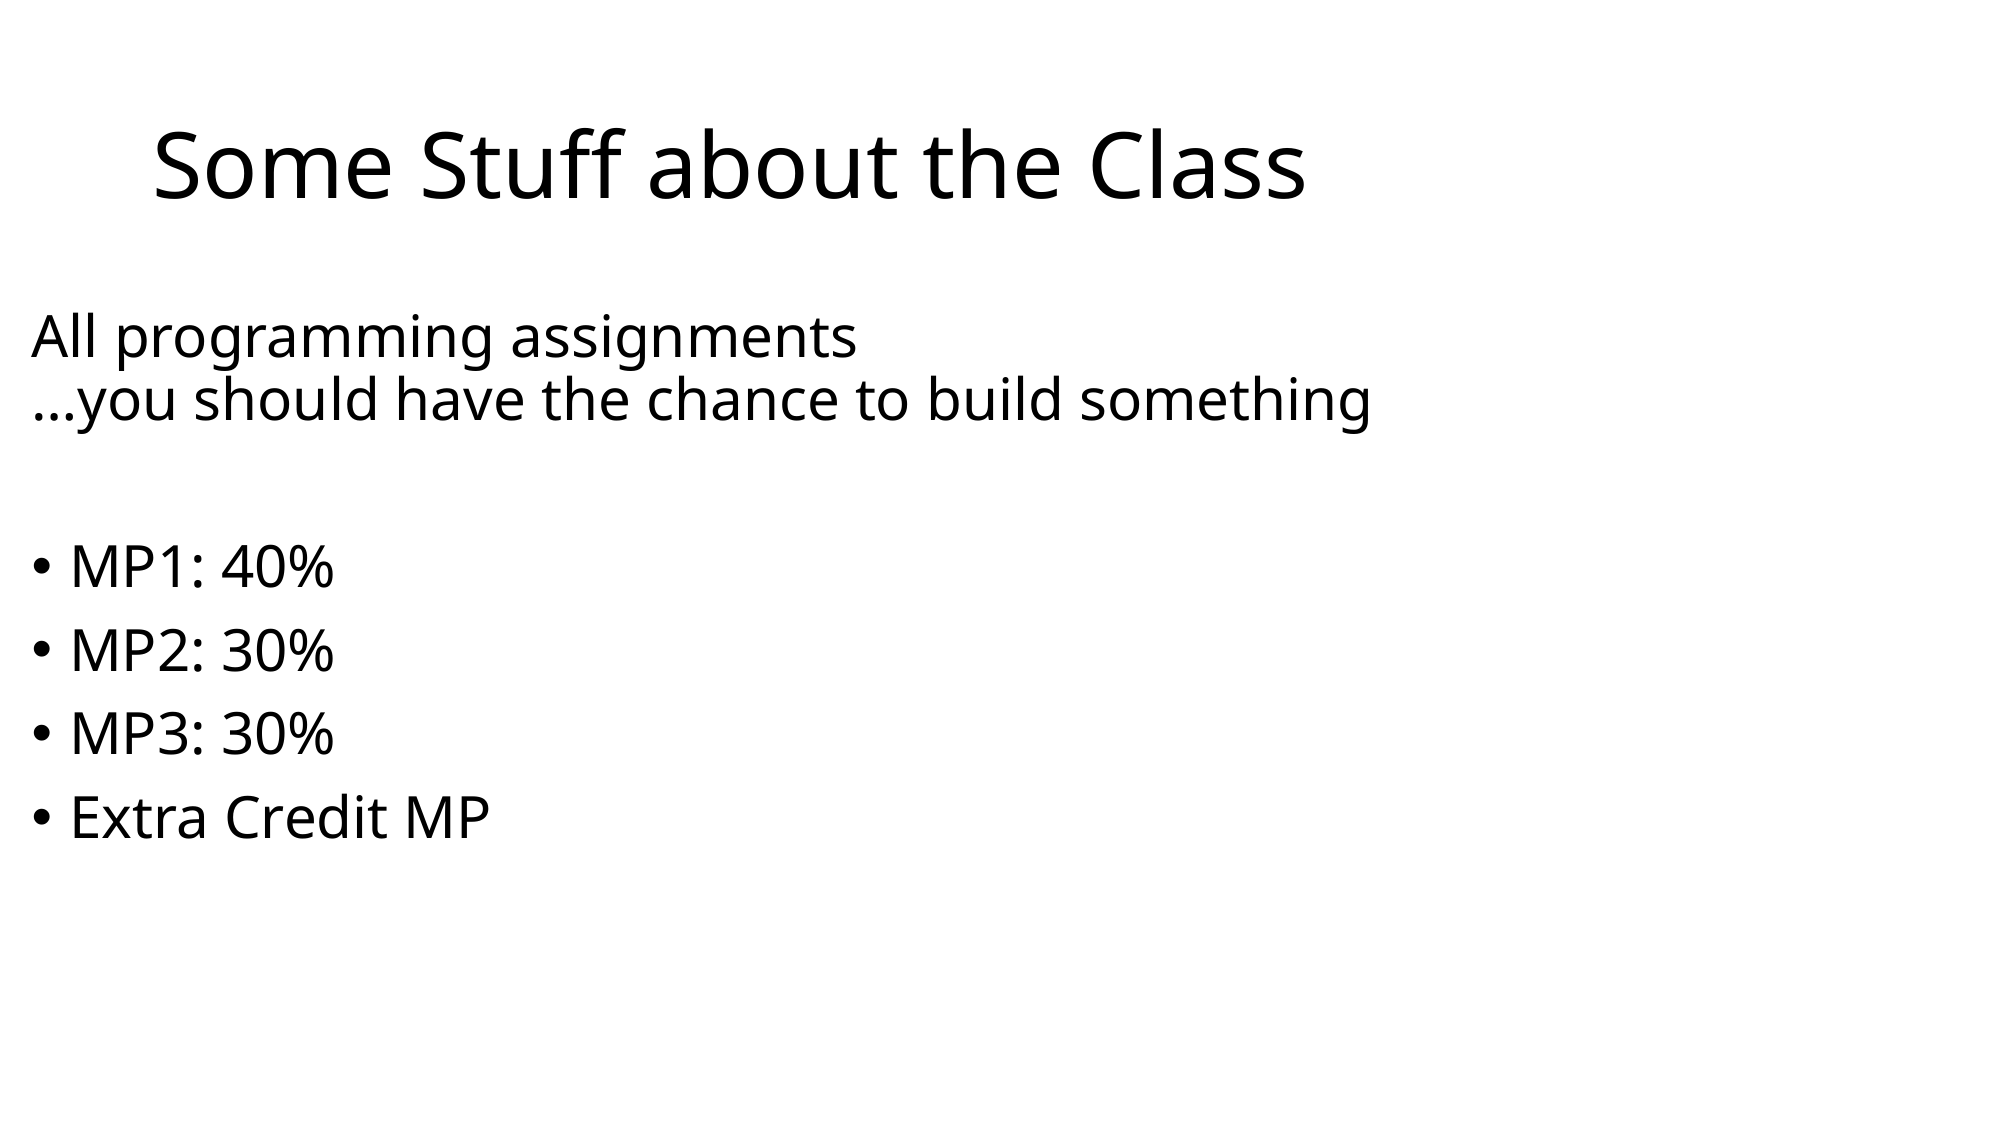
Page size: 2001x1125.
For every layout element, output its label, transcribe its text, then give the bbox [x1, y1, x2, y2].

list All programming assignments …you should have the chance to build something MP1: 40% MP2: 30% MP3: 30% Extra Credit MP [16, 299, 1863, 1014]
title Some Stuff about the Class [137, 59, 1863, 278]
